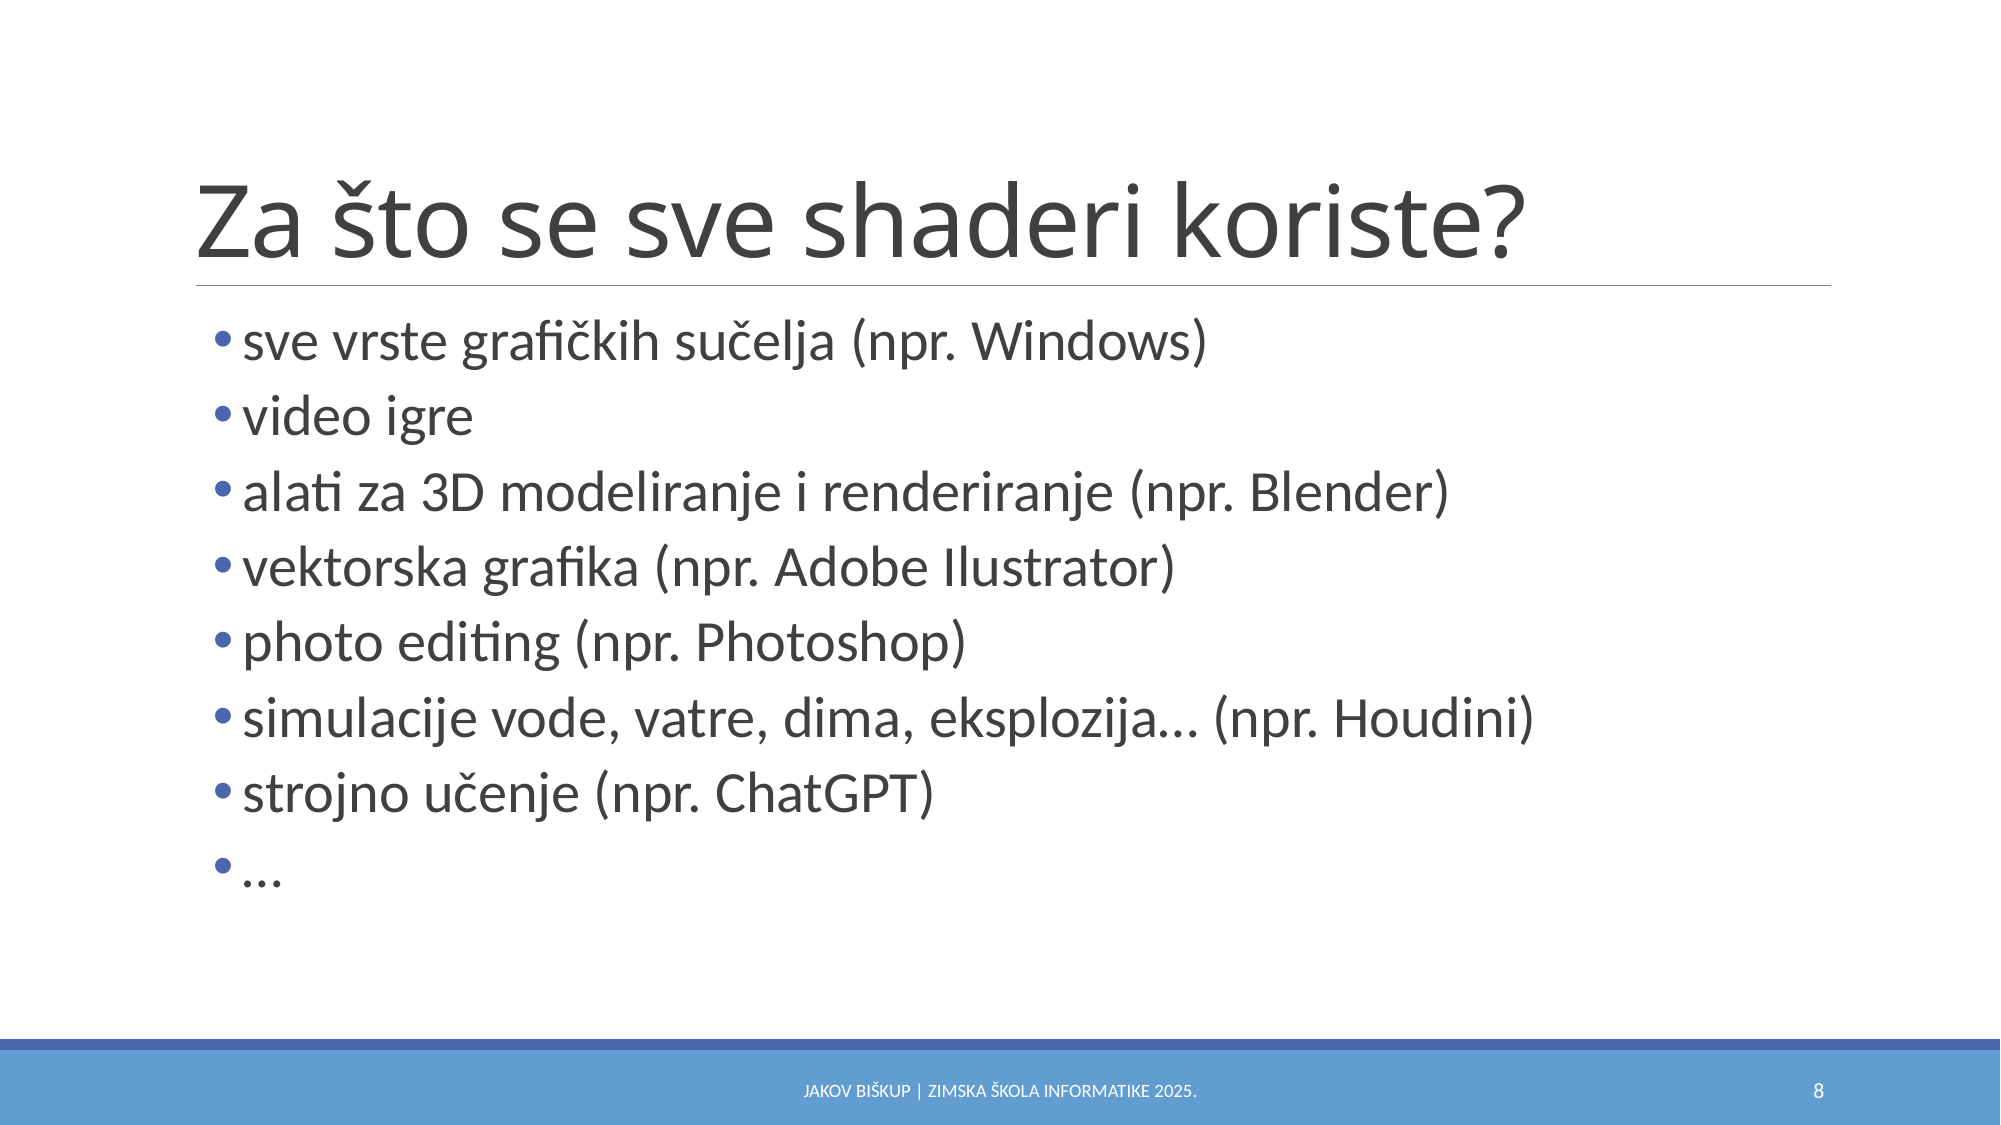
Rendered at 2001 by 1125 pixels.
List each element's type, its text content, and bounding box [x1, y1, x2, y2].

slide_number 8 [1624, 1059, 1840, 1120]
title Za što se sve shaderi koriste? [180, 47, 1830, 285]
footer Jakov Biškup | Zimska škola informatike 2025. [604, 1059, 1396, 1120]
list sve vrste grafičkih sučelja (npr. Windows) video igre alati za 3D modeliranje i renderiranje (npr. Blender) vektorska grafika (npr. Adobe Ilustrator) photo editing (npr. Photoshop) simulacije vode, vatre, dima, eksplozija… (npr. Houdini) strojno učenje (npr. ChatGPT) … [180, 302, 1830, 963]
